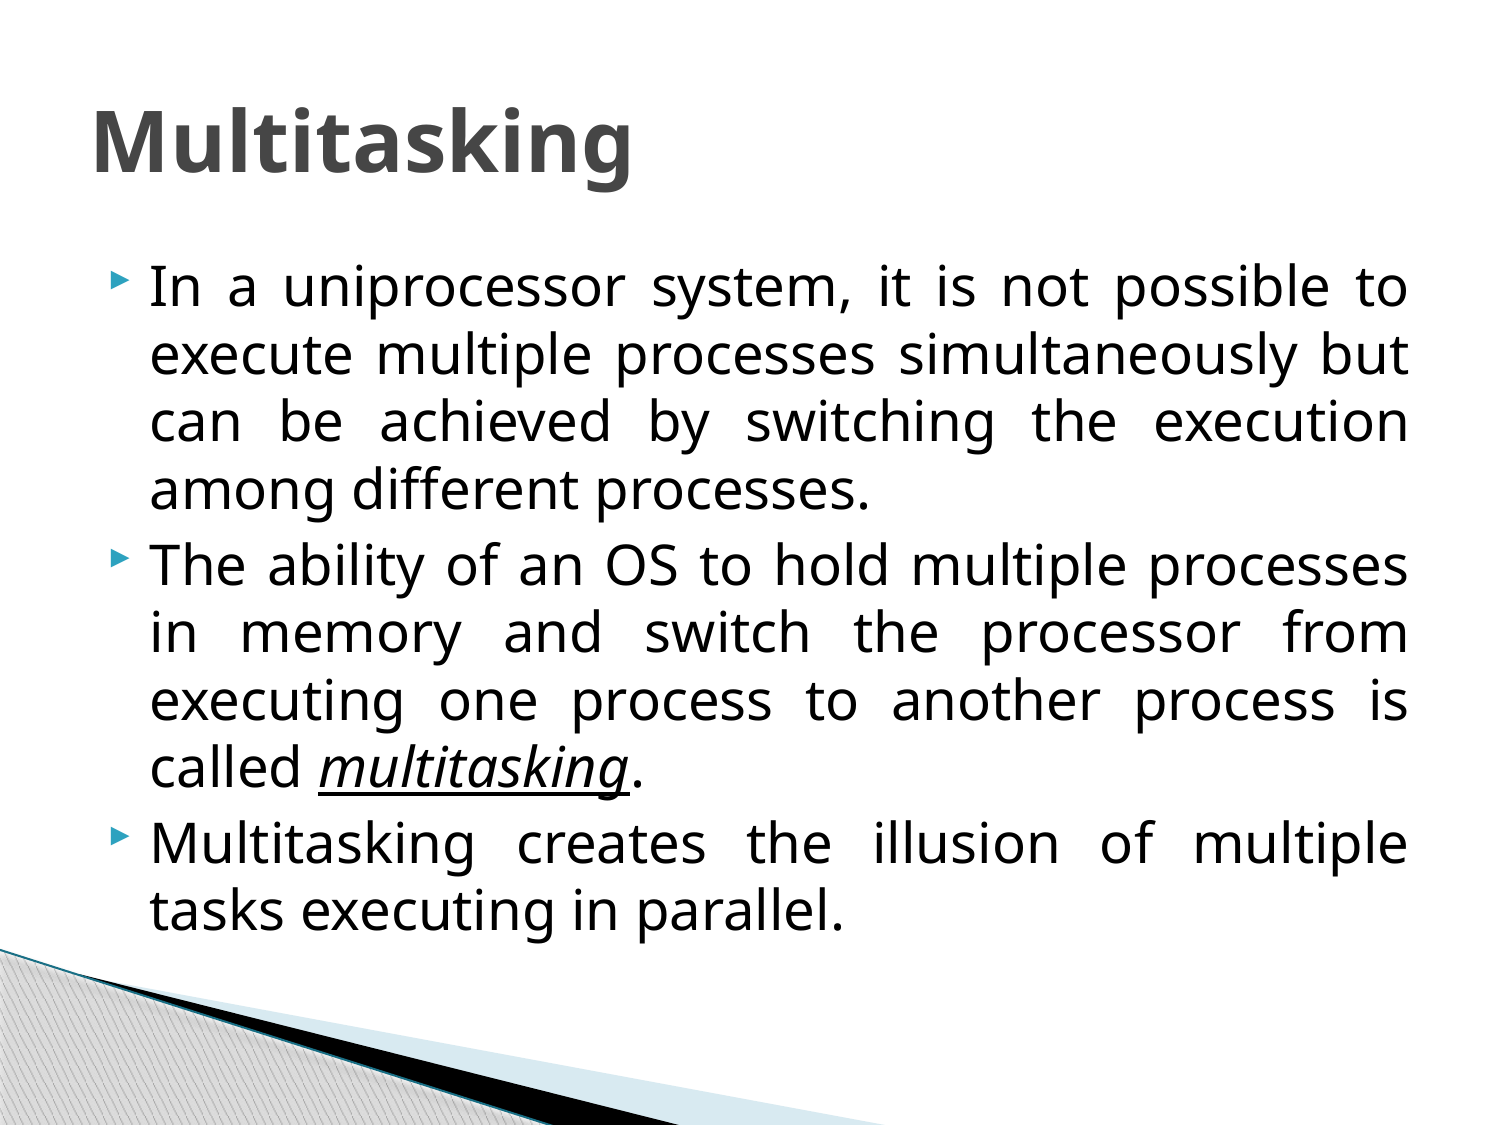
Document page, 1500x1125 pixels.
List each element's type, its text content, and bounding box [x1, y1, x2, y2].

title Multitasking [75, 45, 1425, 233]
list In a uniprocessor system, it is not possible to execute multiple processes simultaneously but can be achieved by switching the execution among different processes. The ability of an OS to hold multiple processes in memory and switch the processor from executing one process to another process is called multitasking. Multitasking creates the illusion of multiple tasks executing in parallel. [75, 243, 1425, 986]
